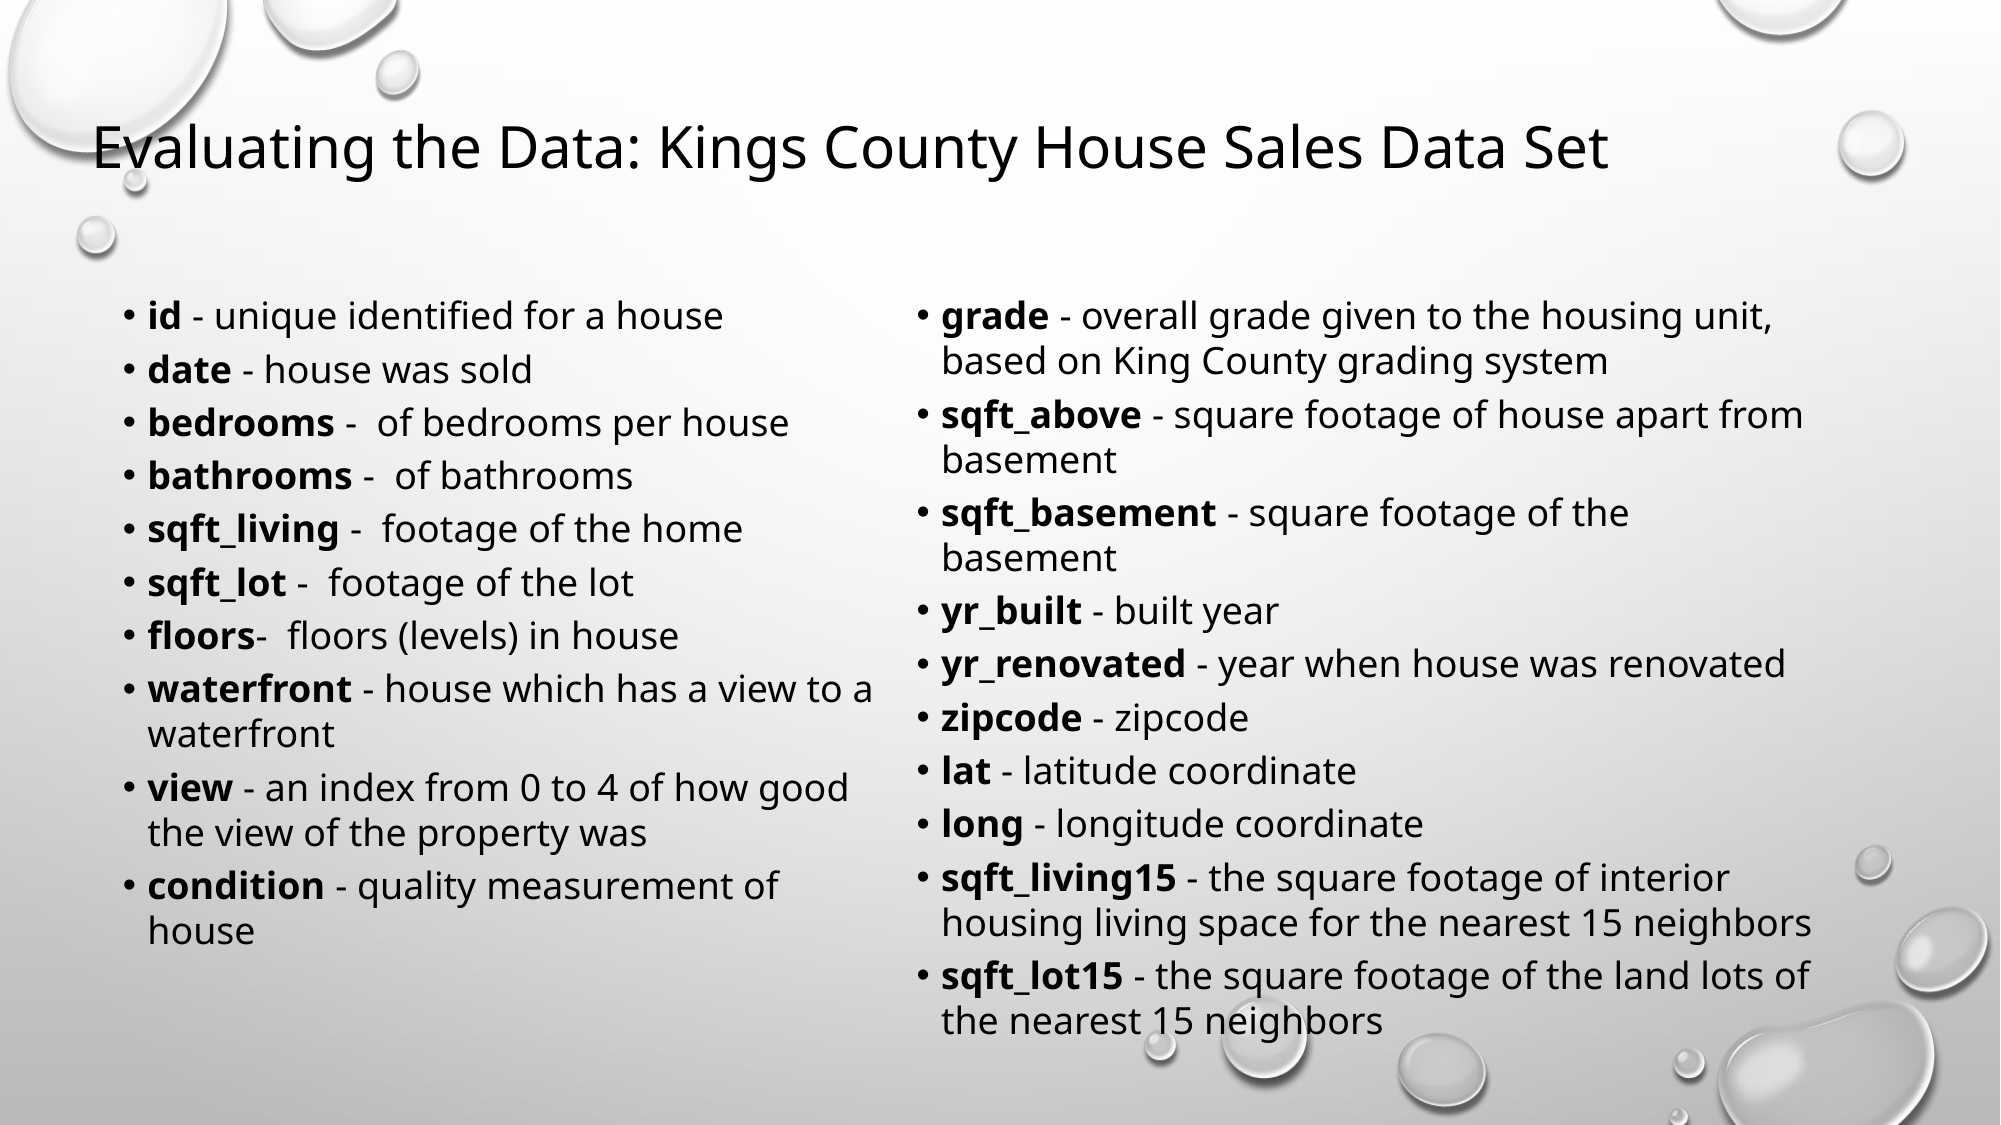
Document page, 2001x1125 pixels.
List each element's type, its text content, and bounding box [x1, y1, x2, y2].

picture [0, 0, 2000, 1125]
text_box Evaluating the Data: Kings County House Sales Data Set [76, 102, 1625, 258]
text_box grade - overall grade given to the housing unit, based on King County grading system sqft_above - square footage of house apart from basement sqft_basement - square footage of the basement yr_built - built year yr_renovated - year when house was renovated zipcode - zipcode lat - latitude coordinate long - longitude coordinate sqft_living15 - the square footage of interior housing living space for the nearest 15 neighbors sqft_lot15 - the square footage of the land lots of the nearest 15 neighbors [901, 284, 1829, 1095]
text_box id - unique identified for a house date - house was sold bedrooms - of bedrooms per house bathrooms - of bathrooms sqft_living - footage of the home sqft_lot - footage of the lot floors- floors (levels) in house waterfront - house which has a view to a waterfront view - an index from 0 to 4 of how good the view of the property was condition - quality measurement of house [108, 284, 908, 1005]
